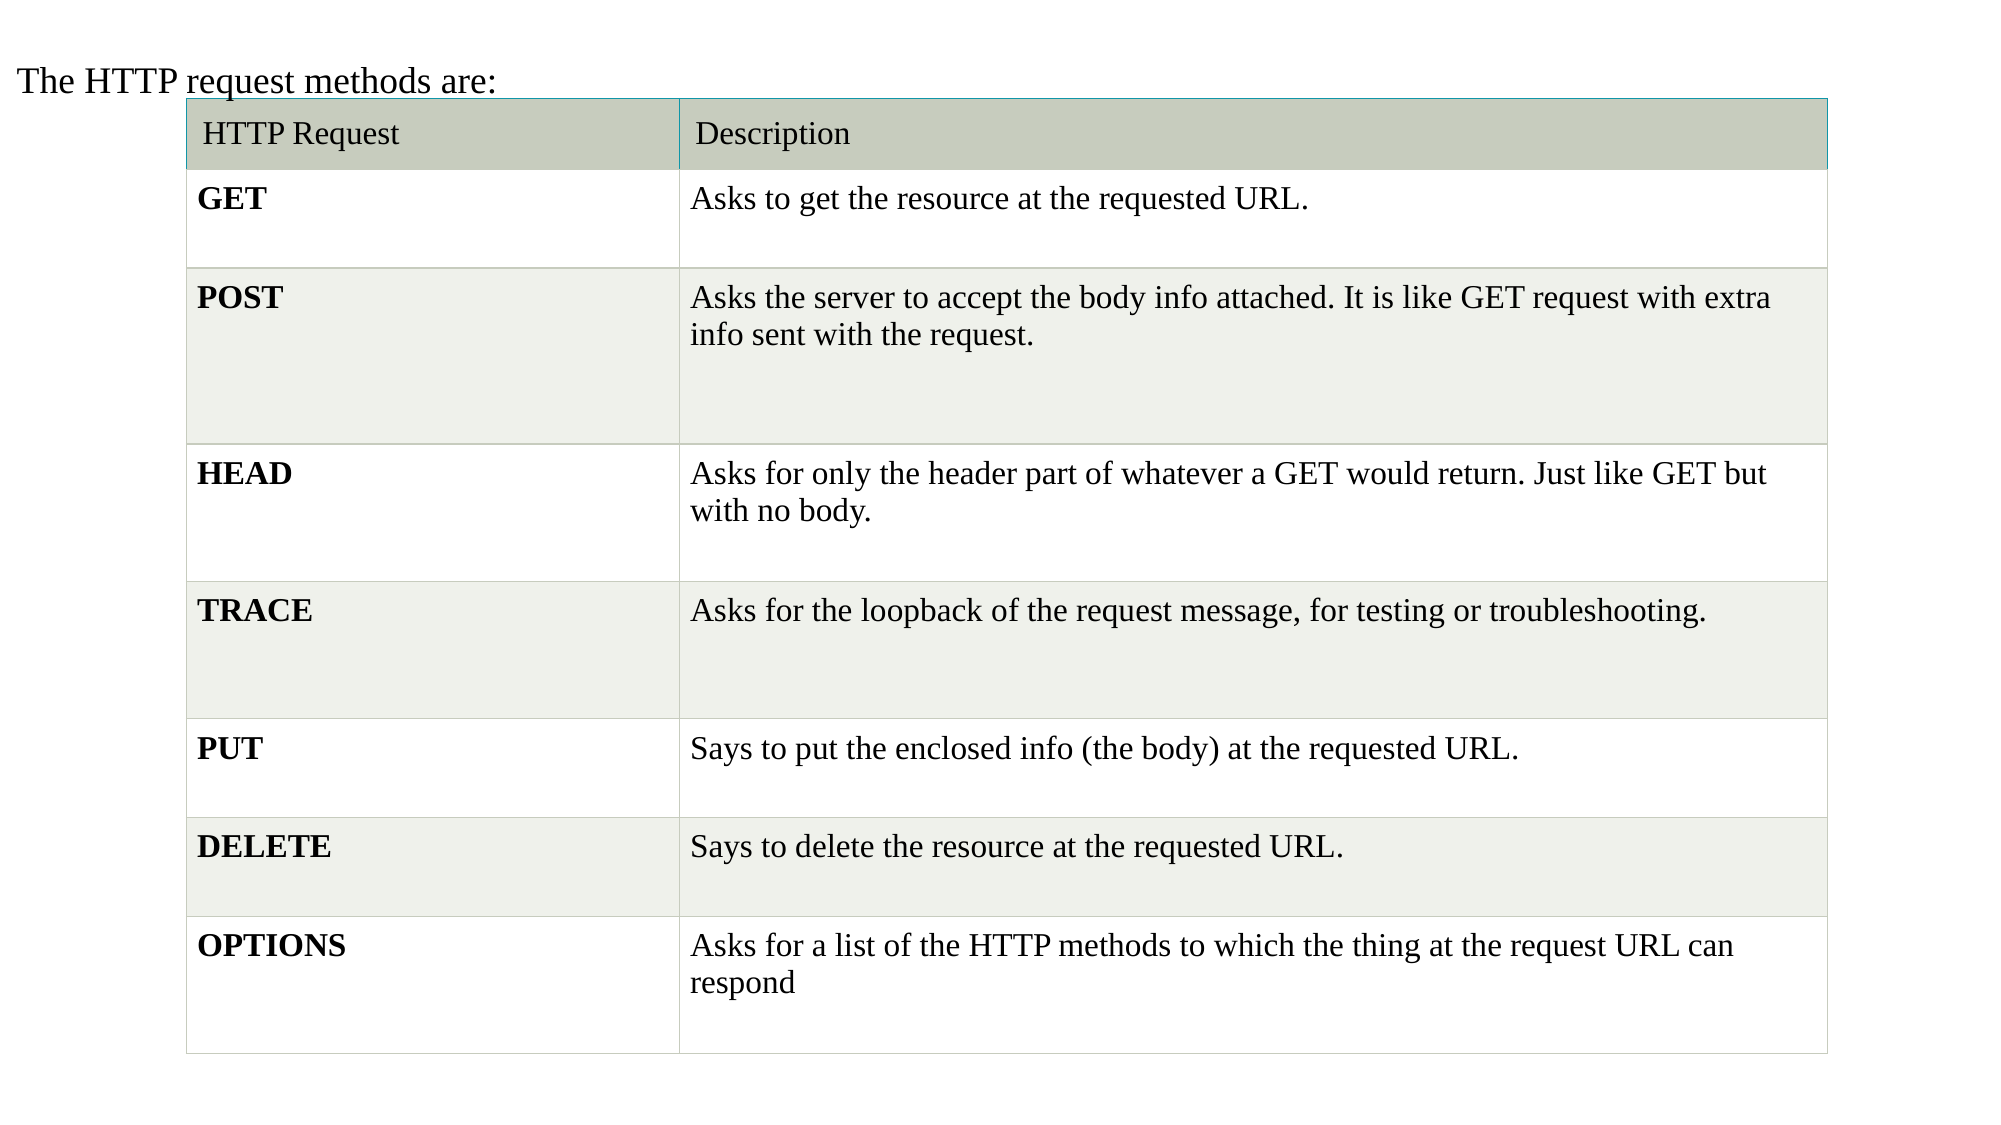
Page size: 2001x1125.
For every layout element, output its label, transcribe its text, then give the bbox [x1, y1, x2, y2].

table_cell TRACE [187, 582, 679, 718]
table_header HTTP Request [187, 99, 679, 169]
table_cell GET [187, 170, 679, 267]
table_cell HEAD [187, 445, 679, 581]
table_cell Asks the server to accept the body info attached. It is like GET request with extra info sent with the request. [680, 269, 1827, 443]
table_cell Asks to get the resource at the requested URL. [680, 170, 1827, 267]
table_cell DELETE [187, 818, 679, 916]
table_cell OPTIONS [187, 917, 679, 1053]
table_cell PUT [187, 719, 679, 817]
table_cell Asks for the loopback of the request message, for testing or troubleshooting. [680, 582, 1827, 718]
table_cell Says to delete the resource at the requested URL. [680, 818, 1827, 916]
table_cell Asks for a list of the HTTP methods to which the thing at the request URL can respond [680, 917, 1827, 1053]
table_cell Asks for only the header part of whatever a GET would return. Just like GET but with no body. [680, 445, 1827, 581]
table_header Description [680, 99, 1827, 169]
table_cell Says to put the enclosed info (the body) at the requested URL. [680, 719, 1827, 817]
text_box The HTTP request methods are: [1, 48, 514, 109]
table_cell POST [187, 269, 679, 443]
